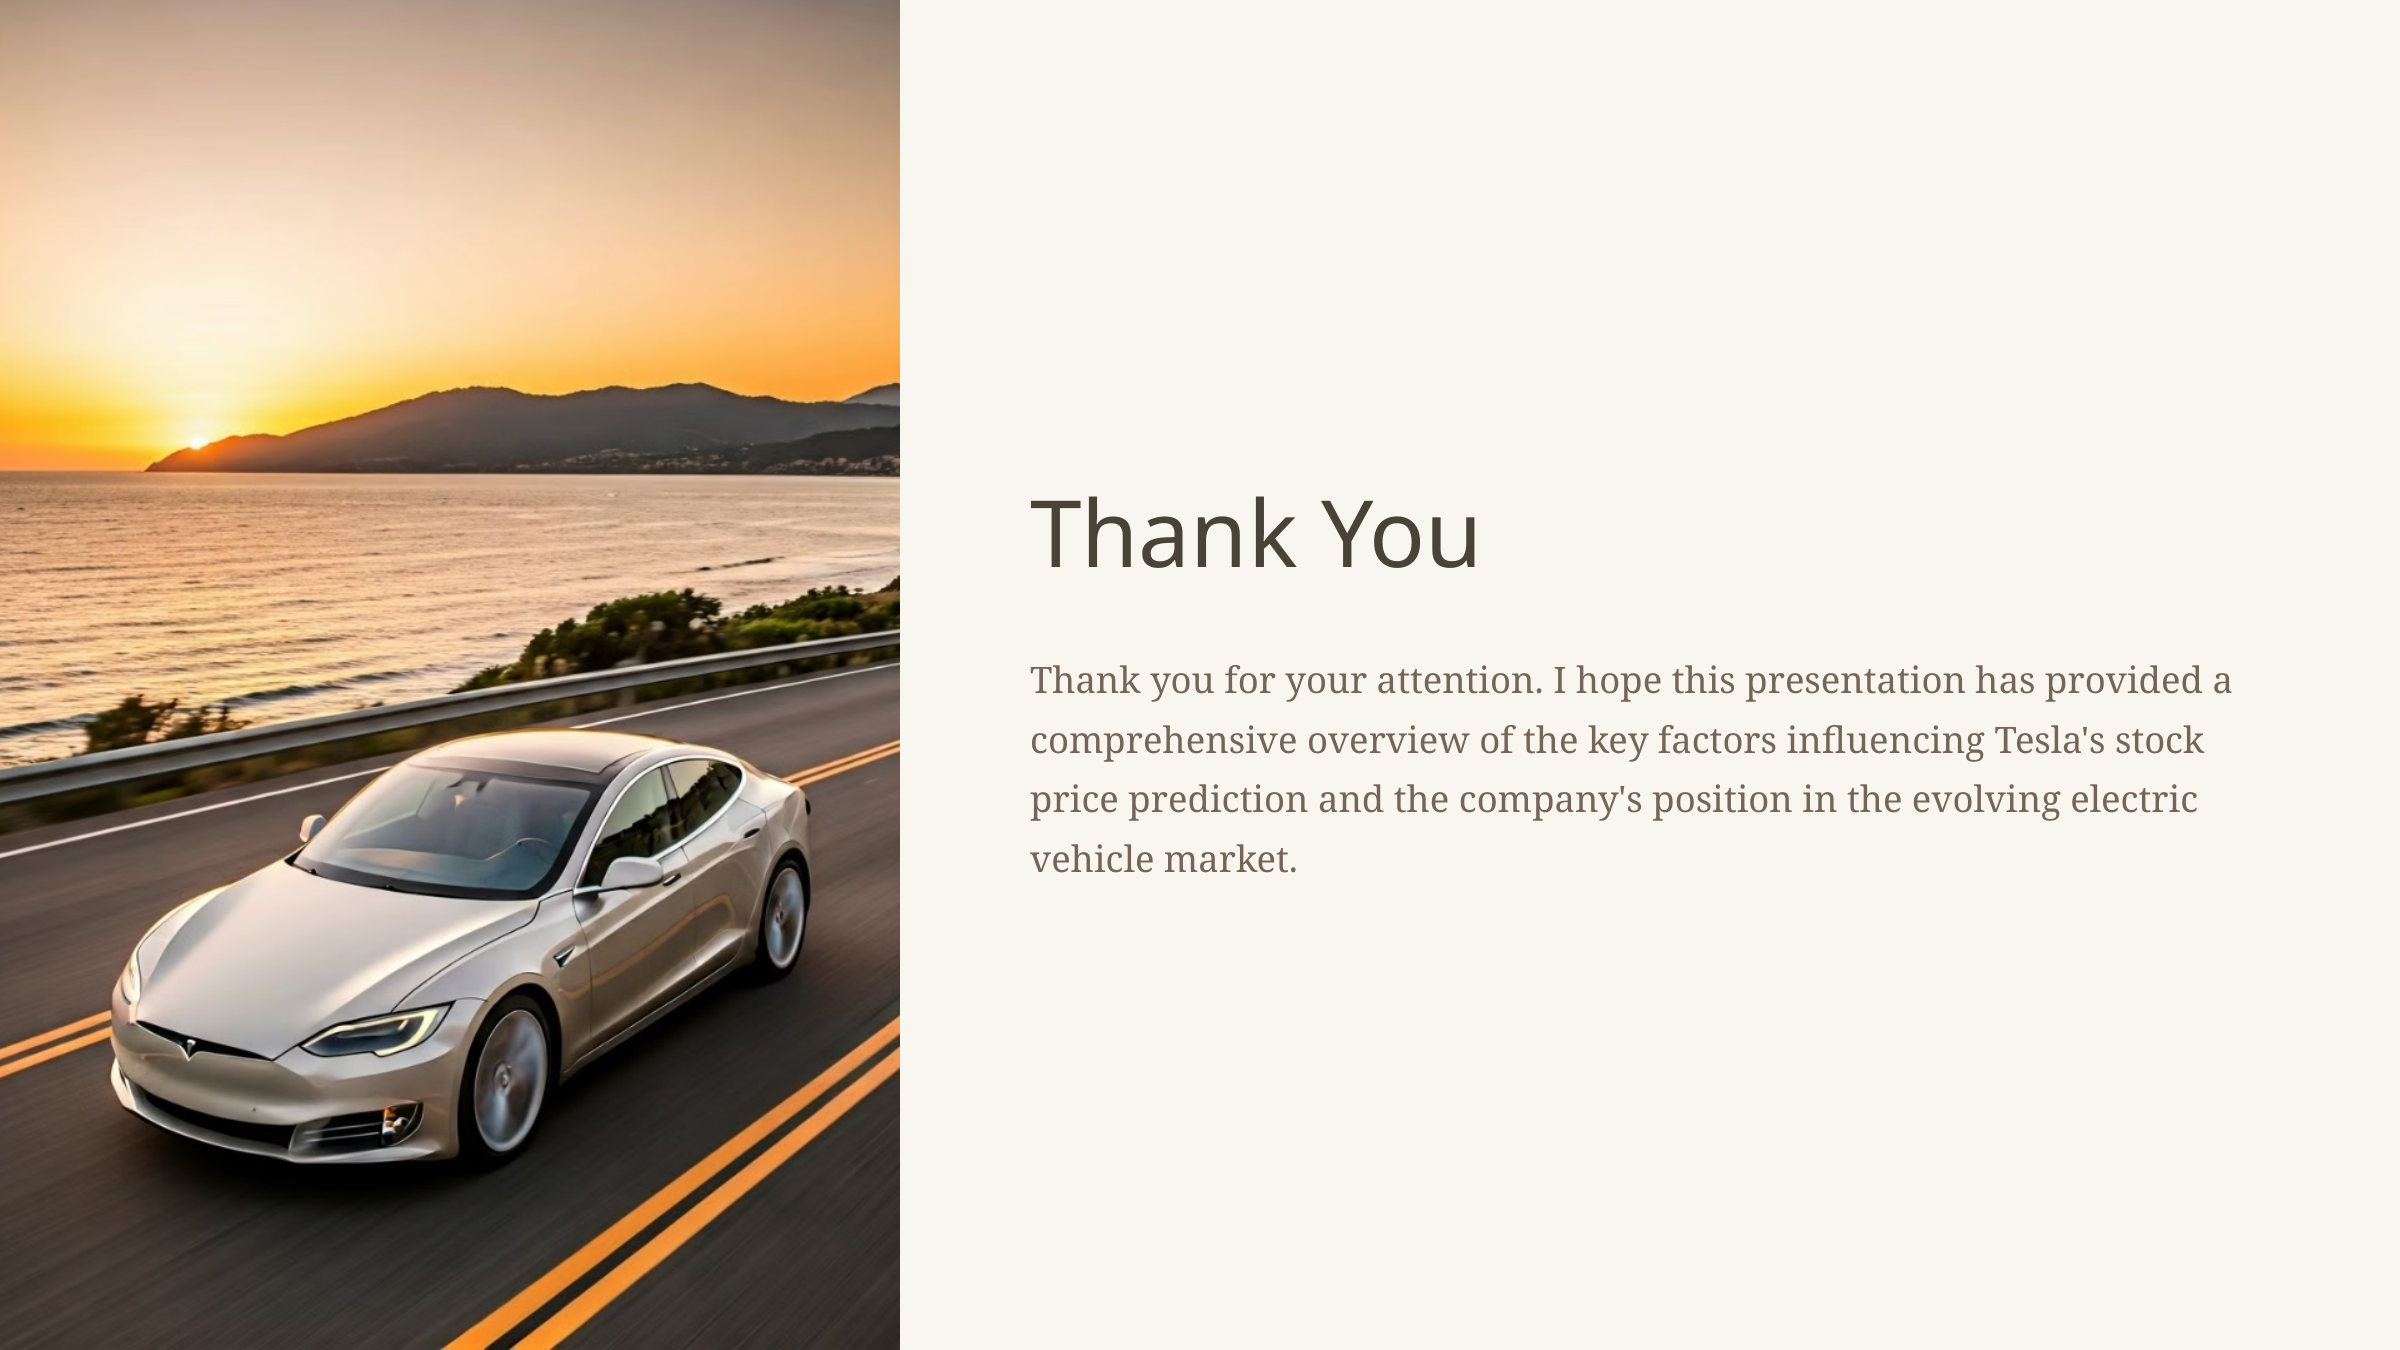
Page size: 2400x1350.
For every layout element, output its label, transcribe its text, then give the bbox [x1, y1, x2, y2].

text_box Thank you for your attention. I hope this presentation has provided a comprehensive overview of the key factors influencing Tesla's stock price prediction and the company's position in the evolving electric vehicle market. [1030, 641, 2270, 880]
text_box Thank You [1030, 469, 1961, 587]
picture [0, 0, 900, 1350]
